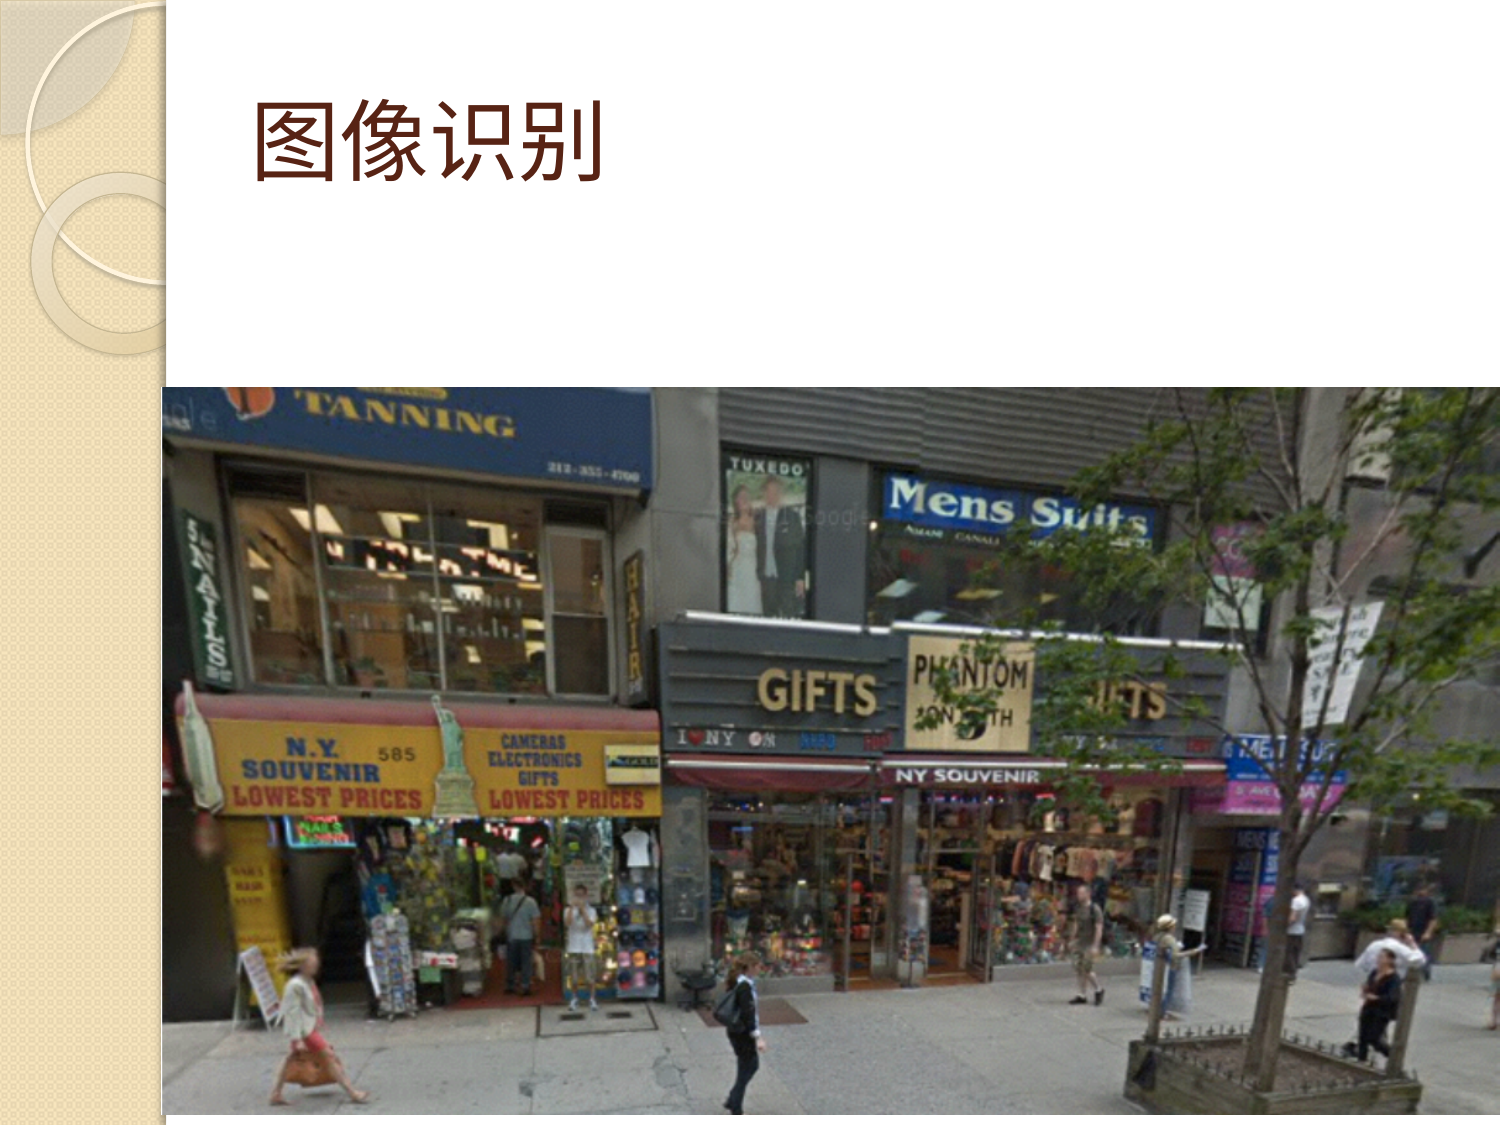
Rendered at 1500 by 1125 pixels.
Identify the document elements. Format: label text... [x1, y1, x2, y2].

picture [161, 387, 1500, 1115]
title 图像识别 [235, 45, 1466, 233]
